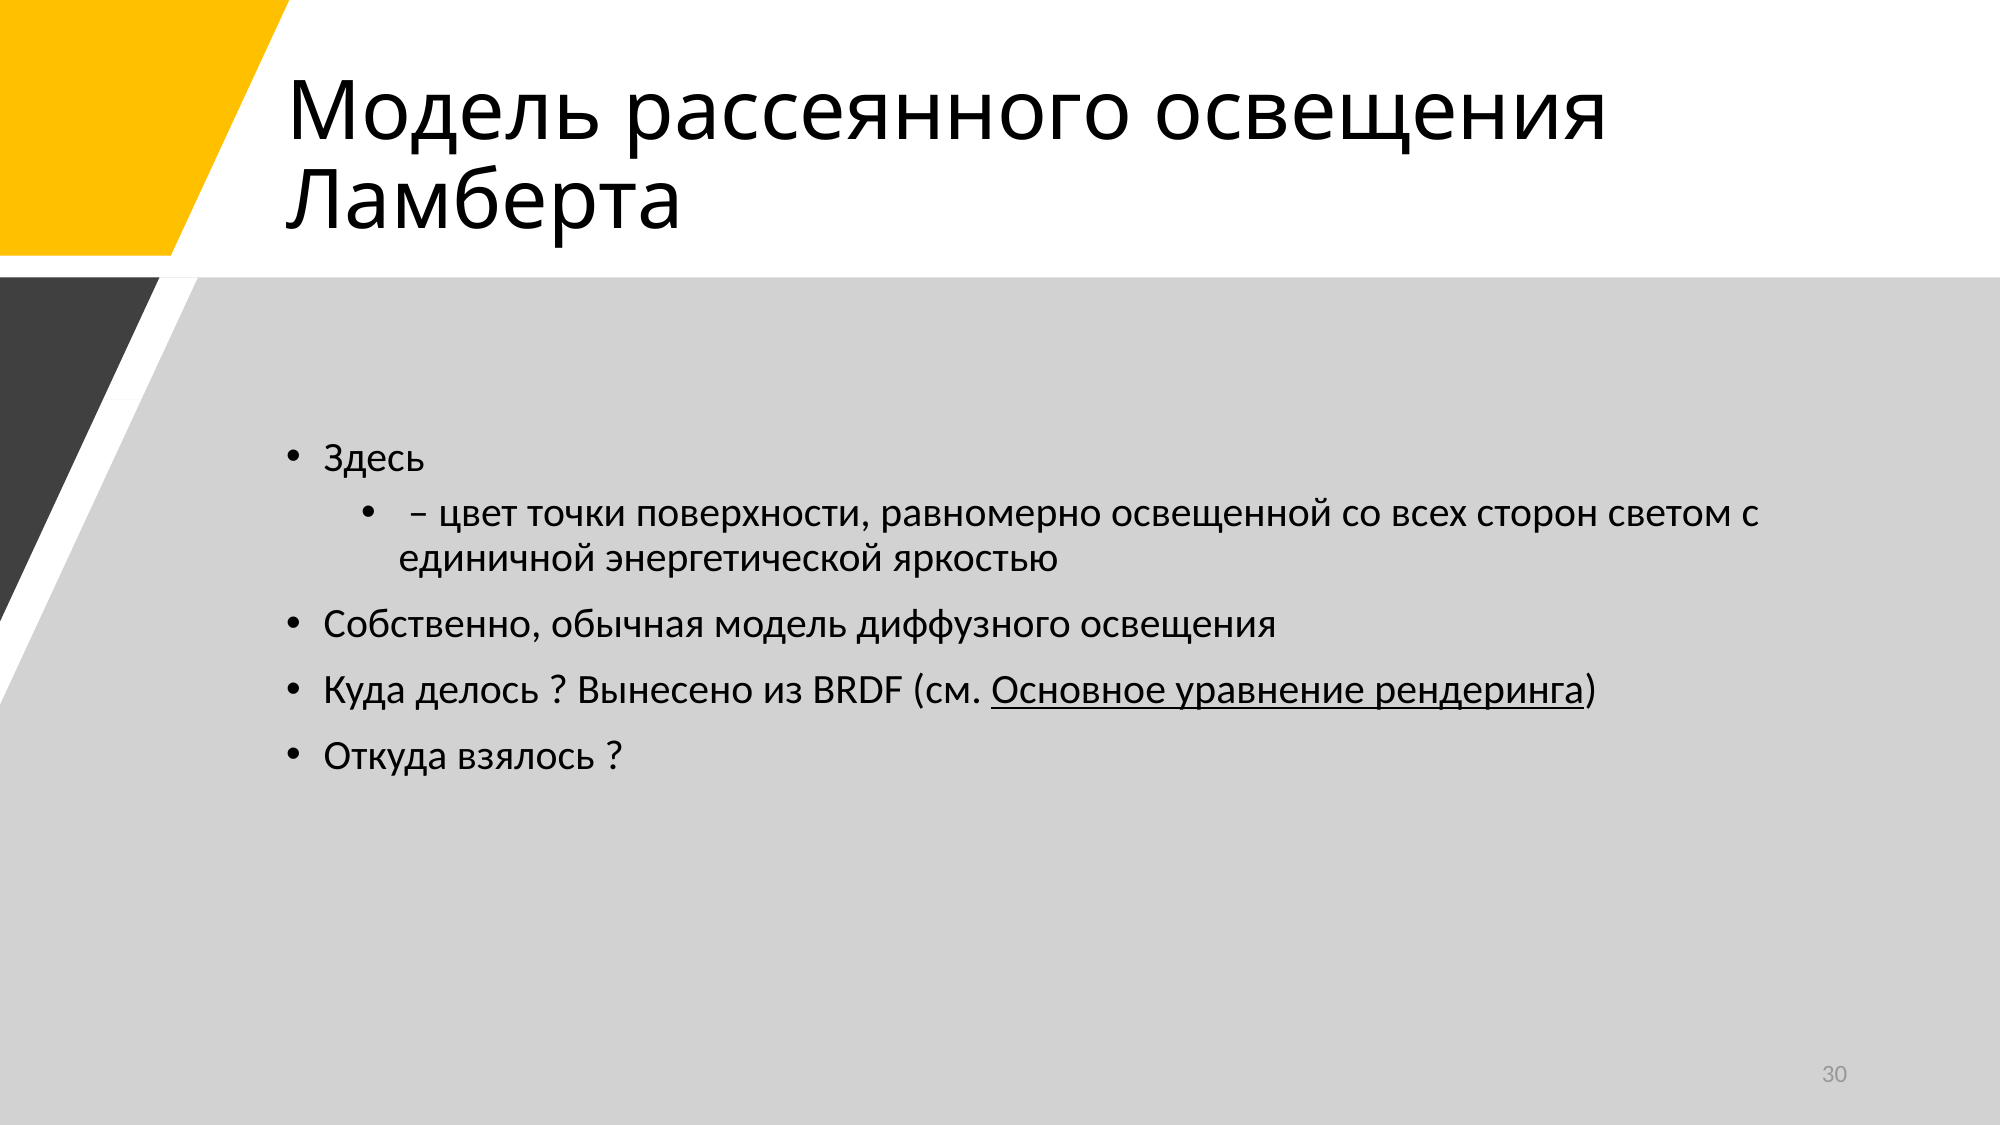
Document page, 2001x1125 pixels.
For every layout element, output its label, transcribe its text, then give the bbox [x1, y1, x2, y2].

text_box [0, 276, 162, 622]
text_box [0, 0, 291, 257]
slide_number 30 [1412, 1042, 1863, 1103]
text_box [0, 276, 2000, 1125]
title Модель рассеянного освещения Ламберта [271, 60, 1808, 255]
